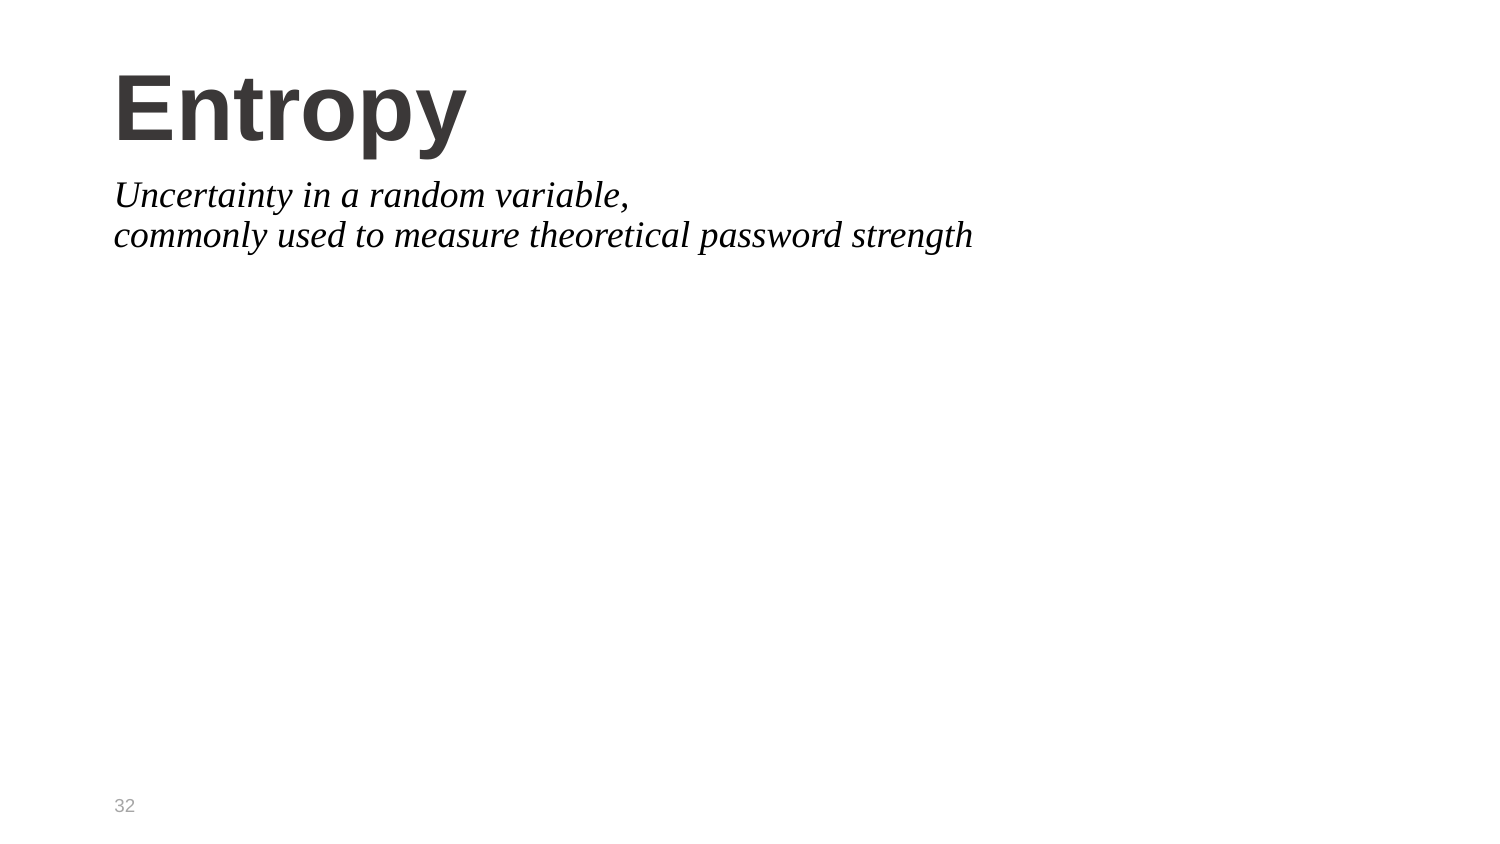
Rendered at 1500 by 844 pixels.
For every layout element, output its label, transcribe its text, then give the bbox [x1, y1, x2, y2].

list Uncertainty in a random variable, commonly used to measure theoretical password strength [102, 169, 1397, 354]
title Entropy [102, 0, 1397, 167]
slide_number 32 [103, 782, 441, 827]
